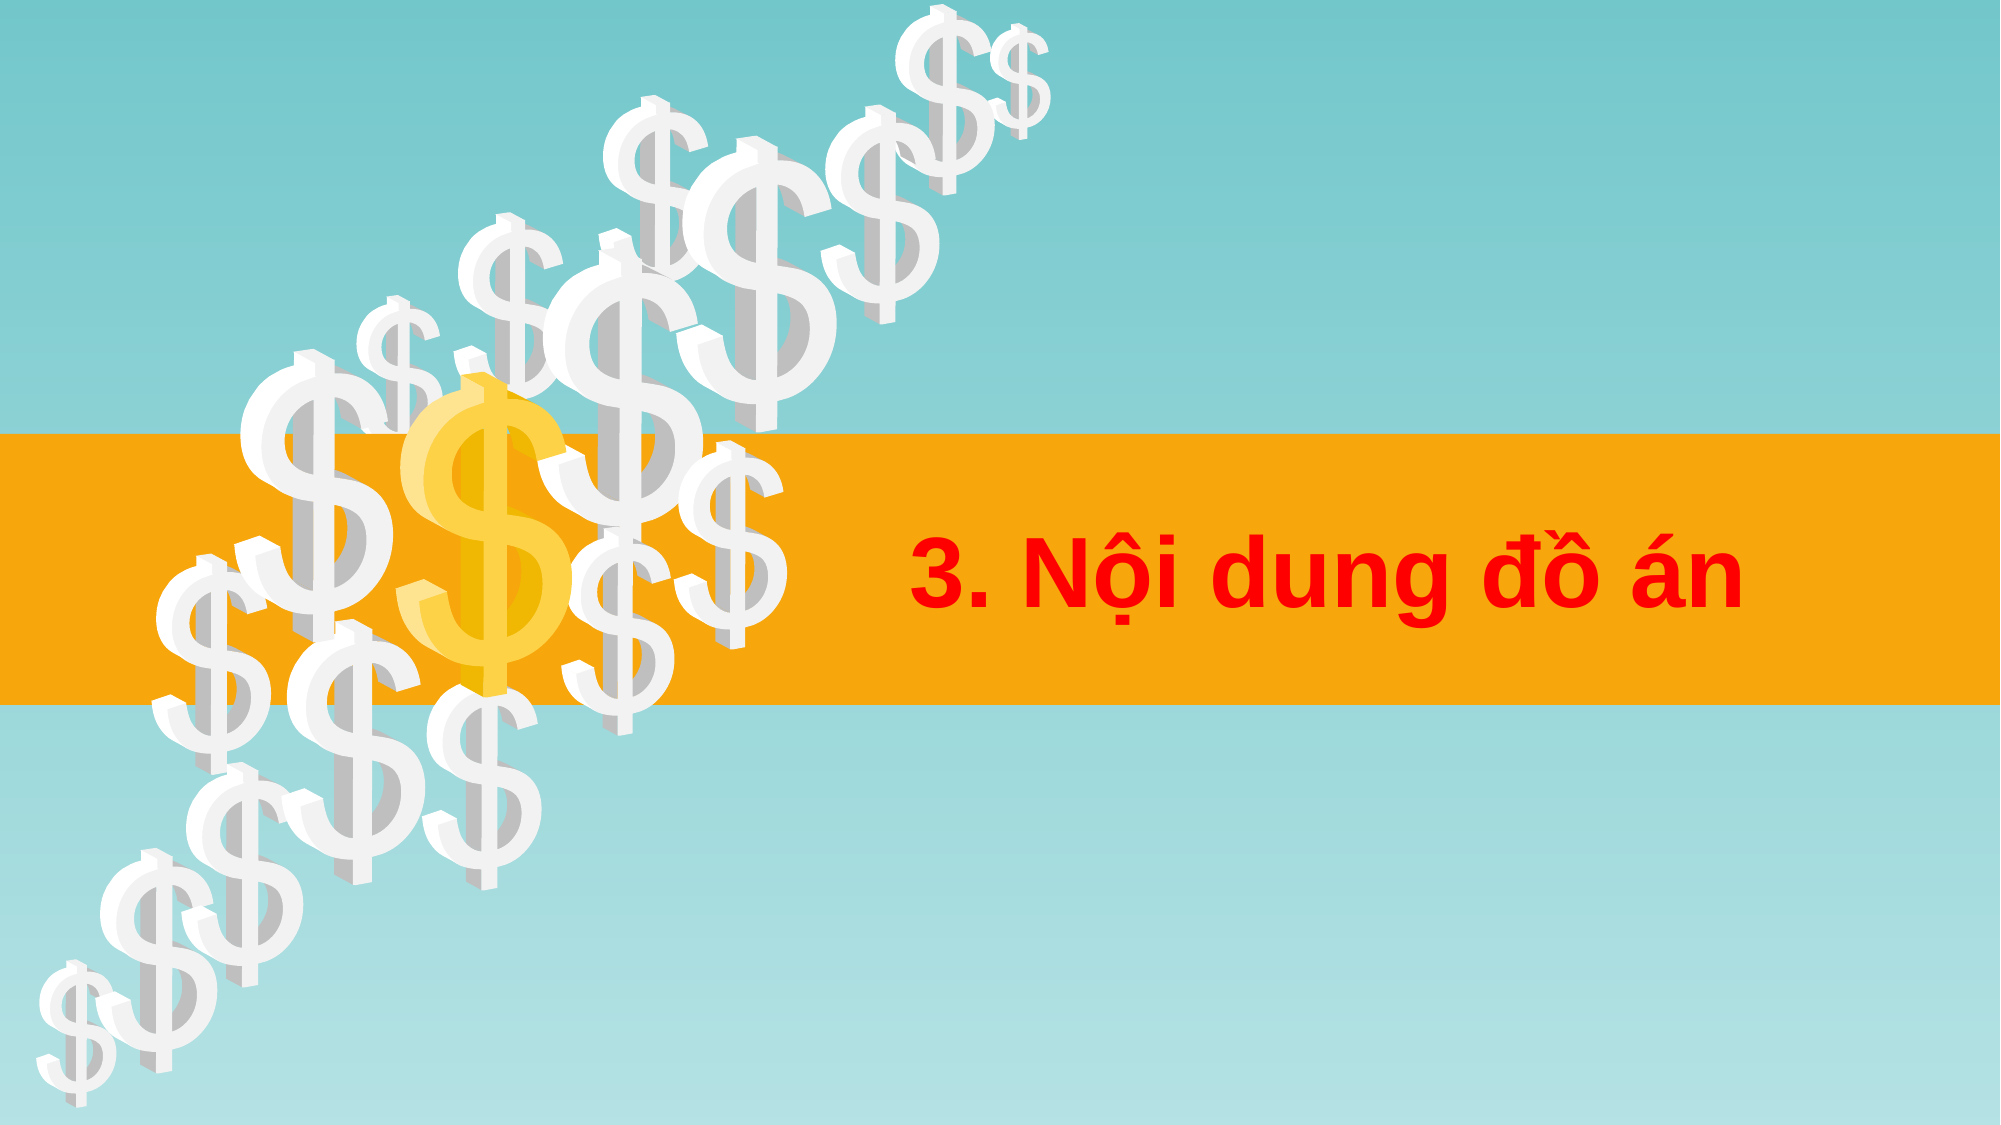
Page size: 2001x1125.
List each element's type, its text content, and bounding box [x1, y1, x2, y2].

text_box [542, 698, 560, 706]
text_box [0, 433, 233, 706]
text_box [673, 440, 787, 650]
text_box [421, 698, 542, 891]
text_box [271, 643, 280, 706]
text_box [35, 959, 117, 1108]
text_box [995, 23, 1051, 140]
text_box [180, 761, 303, 988]
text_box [820, 104, 940, 325]
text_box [535, 247, 703, 526]
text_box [890, 4, 995, 196]
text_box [395, 371, 572, 698]
text_box [675, 433, 2000, 706]
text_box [675, 135, 837, 433]
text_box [94, 847, 218, 1074]
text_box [453, 212, 567, 371]
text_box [560, 526, 675, 736]
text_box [598, 94, 712, 247]
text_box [352, 295, 443, 462]
text_box 3. Nội dung đồ án [895, 499, 2000, 635]
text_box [280, 618, 421, 886]
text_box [151, 553, 271, 775]
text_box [233, 348, 393, 643]
